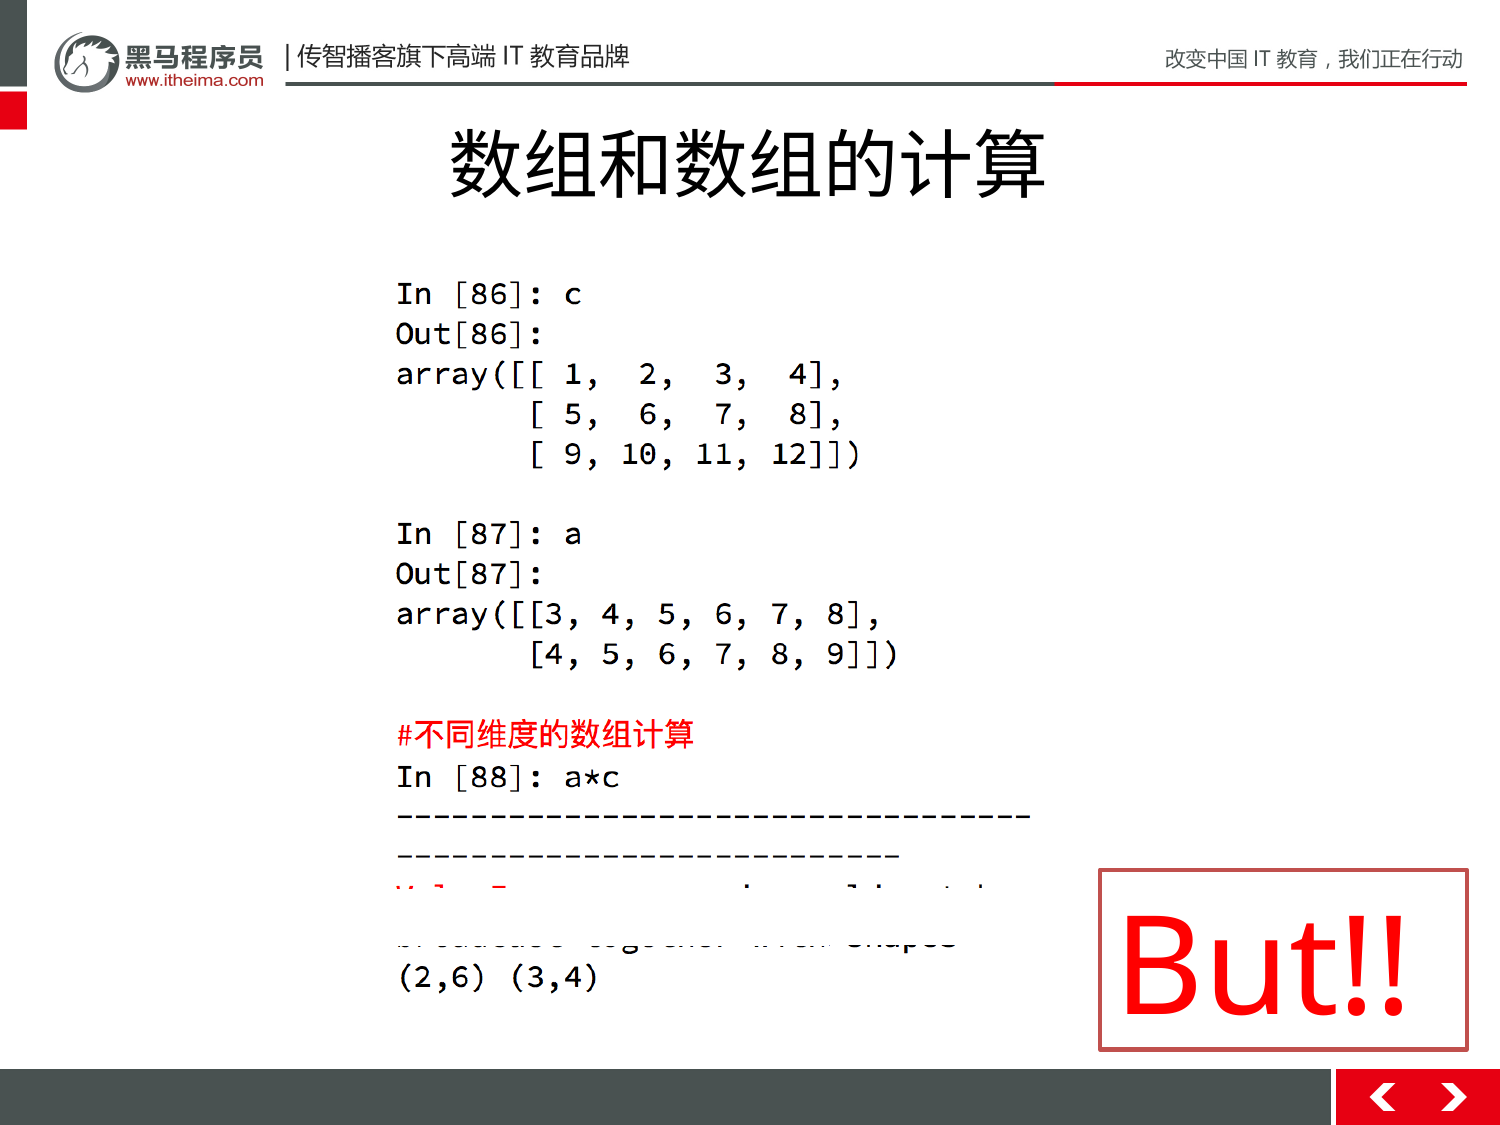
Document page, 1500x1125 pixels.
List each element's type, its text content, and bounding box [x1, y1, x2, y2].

picture [0, 0, 1500, 1125]
text_box But!! [1098, 868, 1469, 1052]
title 数组和数组的计算 [81, 97, 1416, 216]
